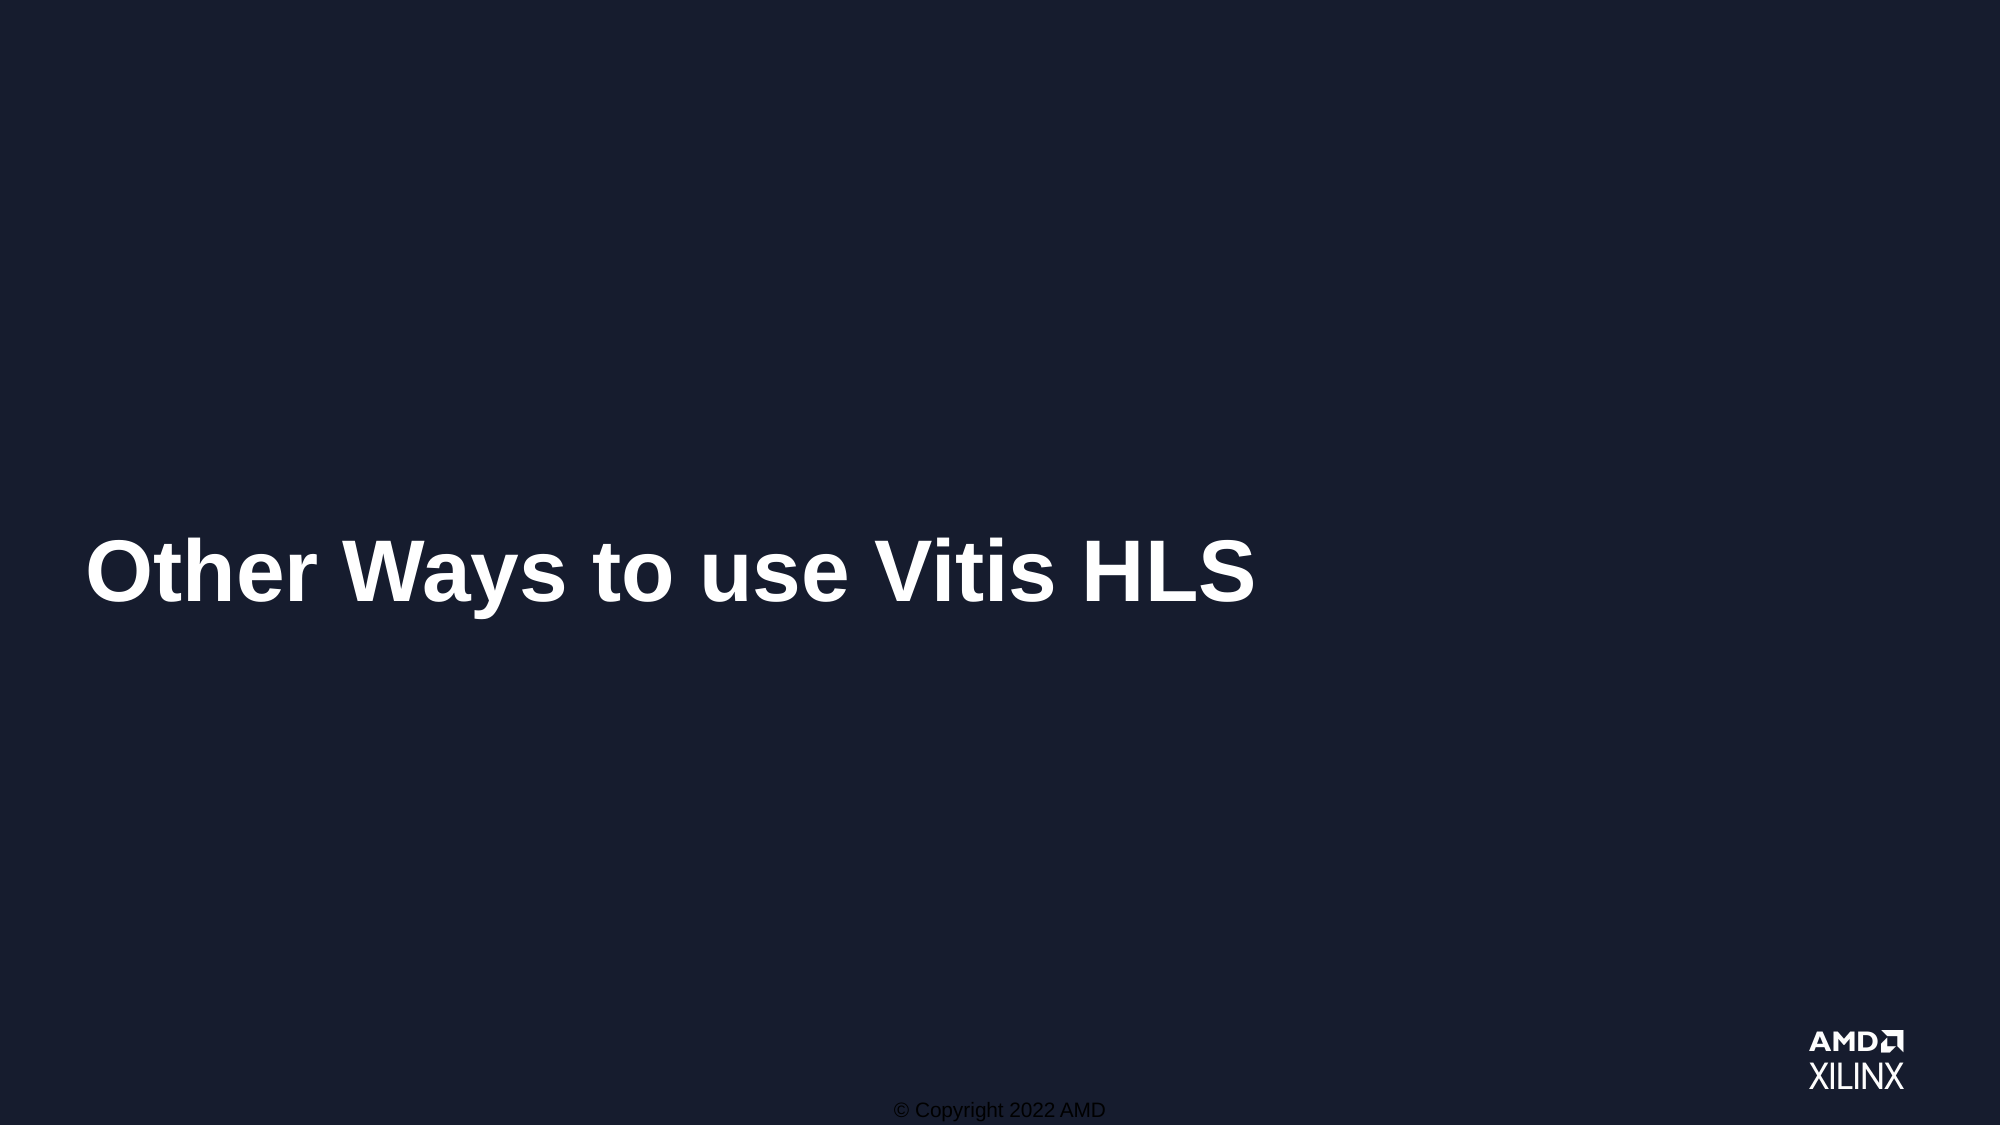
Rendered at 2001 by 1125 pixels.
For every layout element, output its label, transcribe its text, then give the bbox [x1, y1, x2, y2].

picture [1809, 1030, 1904, 1089]
title Other Ways to use Vitis HLS [70, 512, 1891, 628]
